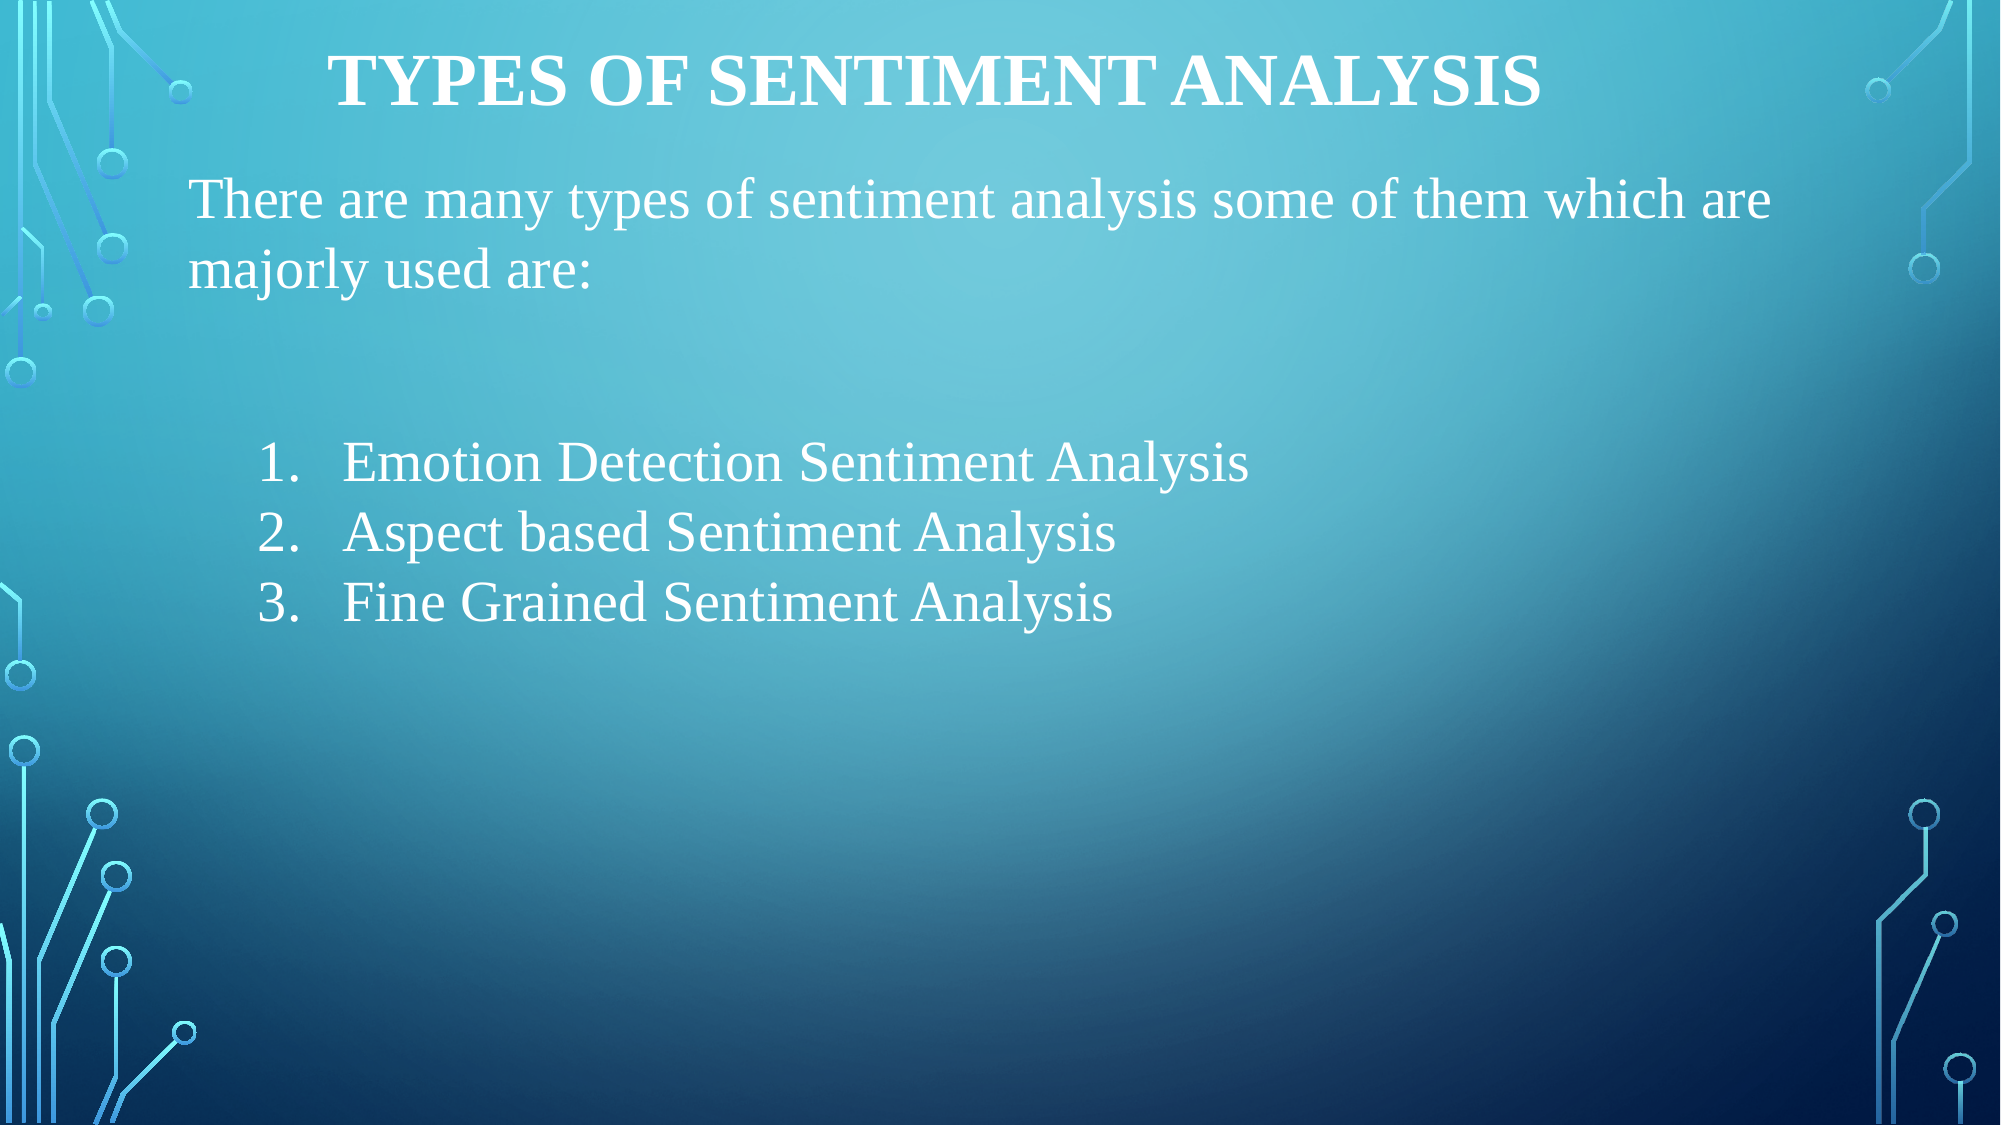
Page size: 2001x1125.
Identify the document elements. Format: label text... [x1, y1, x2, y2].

text_box Emotion Detection Sentiment Analysis Aspect based Sentiment Analysis Fine Grained Sentiment Analysis [243, 415, 1898, 641]
text_box There are many types of sentiment analysis some of them which are majorly used are: [173, 153, 1828, 308]
text_box Types of sentiment analysis [312, 38, 1828, 153]
